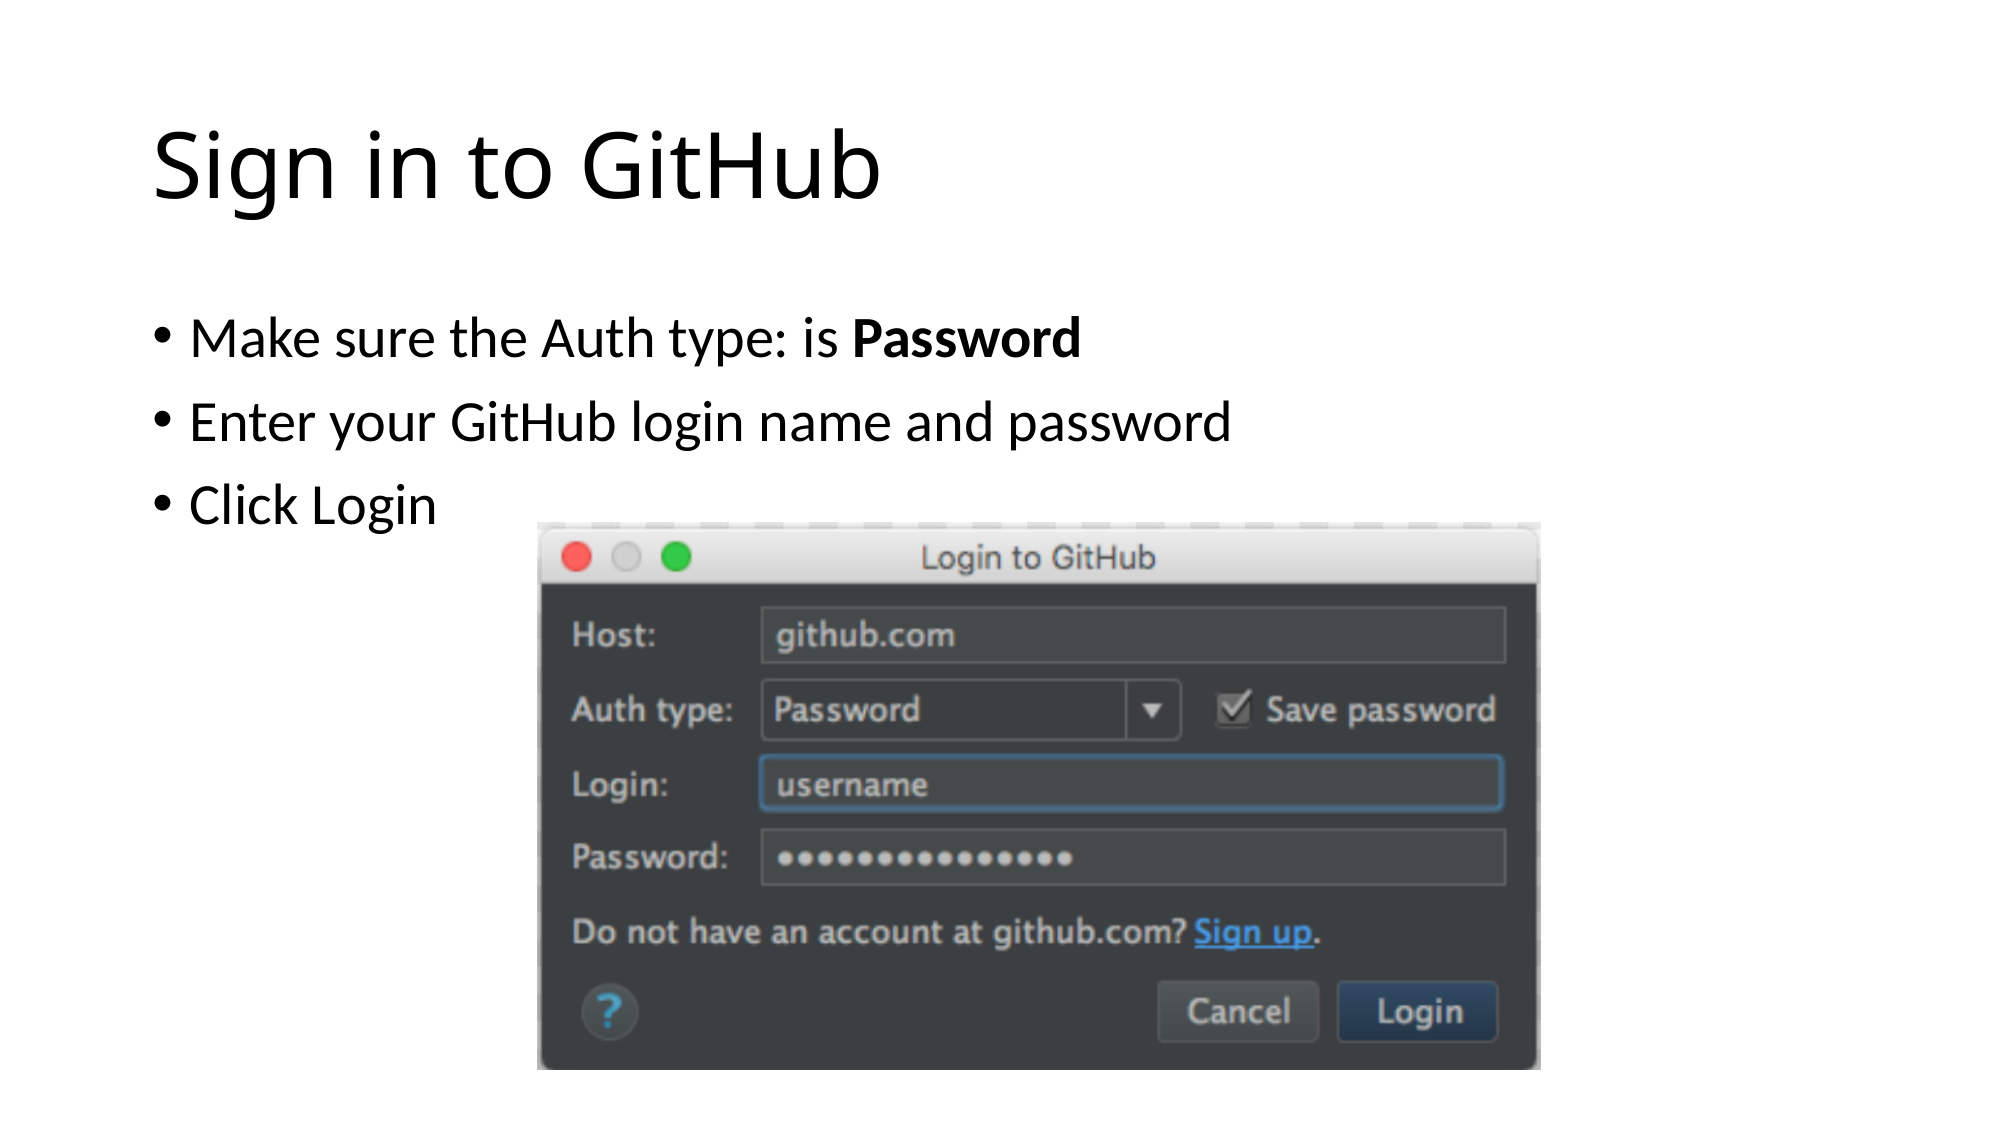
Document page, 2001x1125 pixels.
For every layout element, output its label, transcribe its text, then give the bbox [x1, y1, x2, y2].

picture [537, 522, 1541, 1070]
title Sign in to GitHub [137, 59, 1863, 278]
list Make sure the Auth type: is Password Enter your GitHub login name and password Click Login [137, 299, 1863, 1014]
